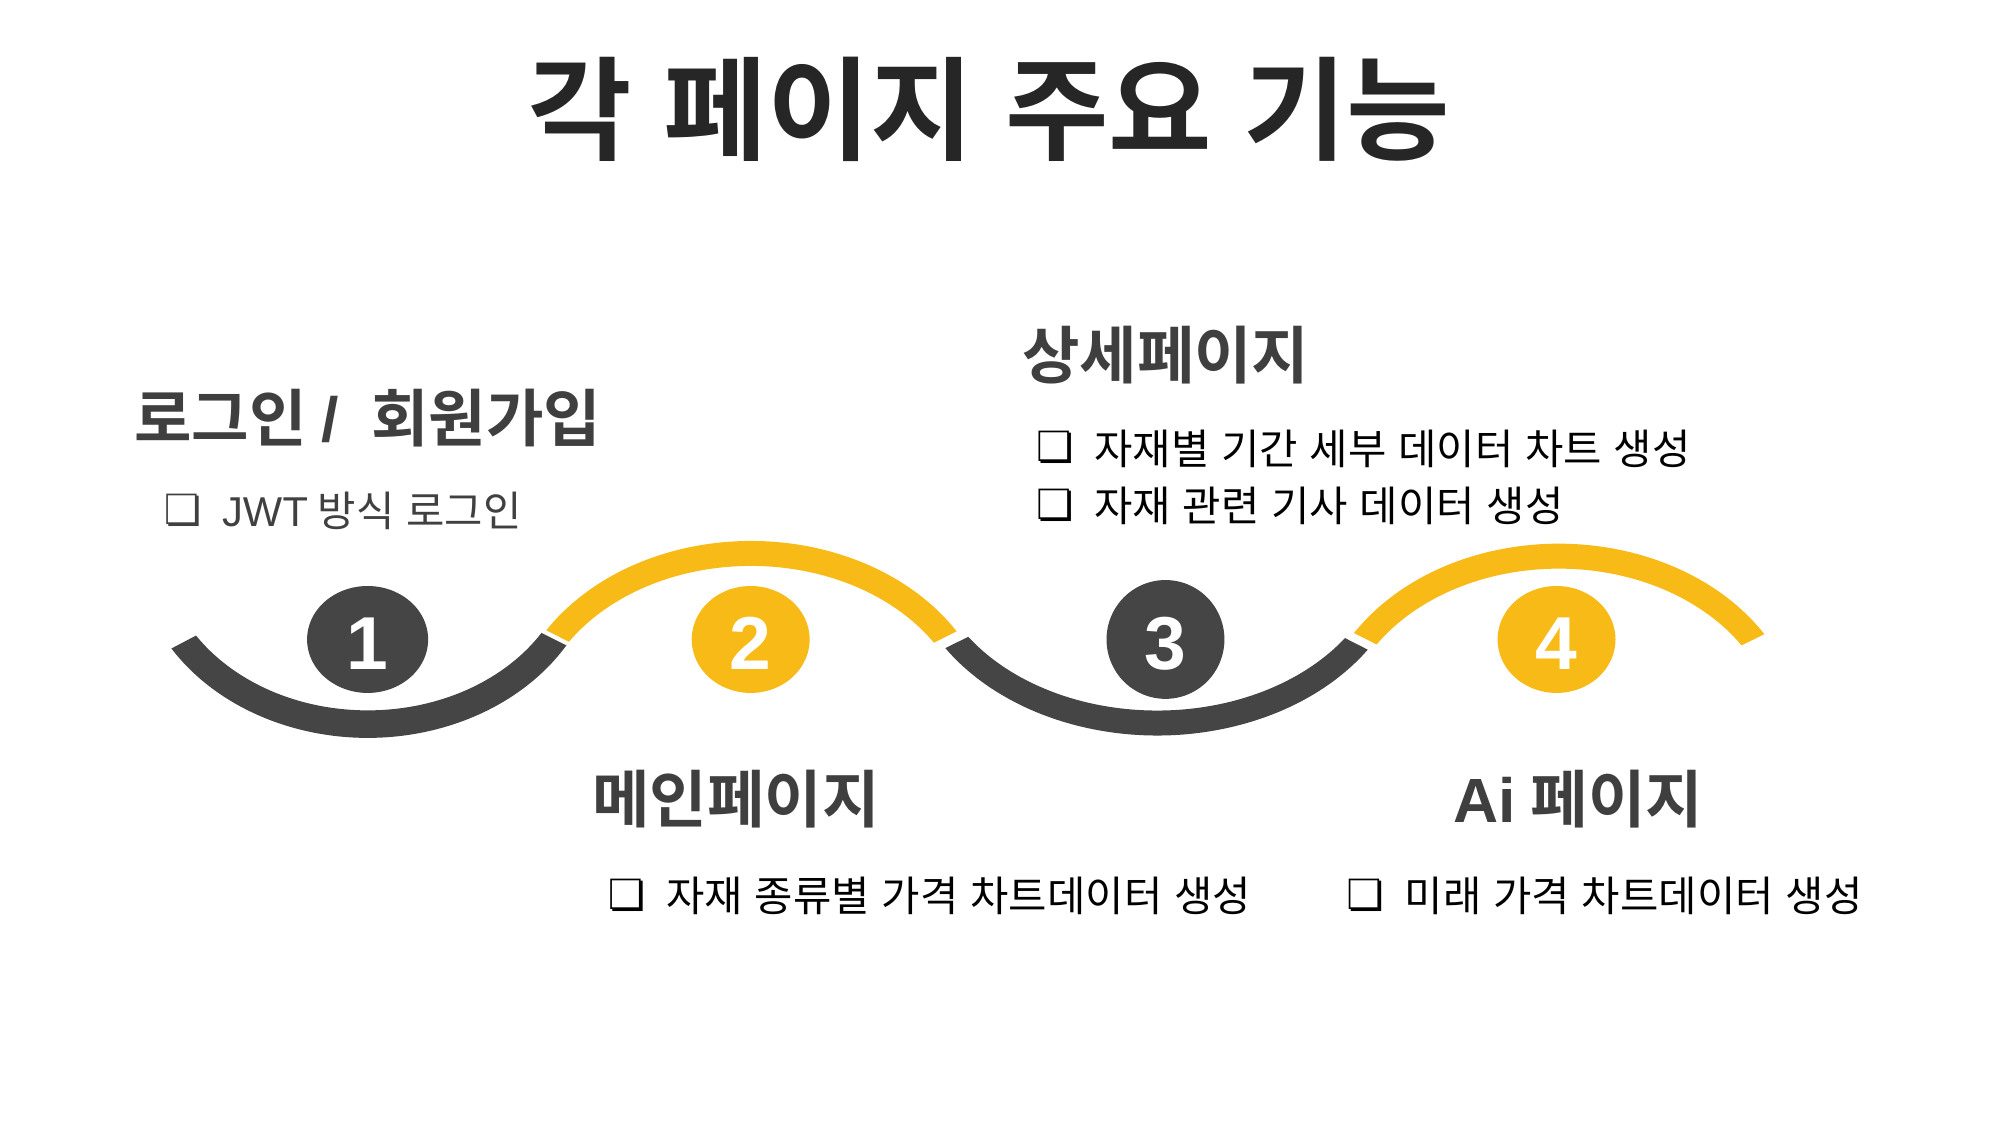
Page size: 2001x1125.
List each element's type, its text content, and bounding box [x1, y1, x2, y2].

text_box 1 [307, 586, 429, 693]
text_box 3 [1106, 580, 1225, 699]
text_box [546, 550, 957, 643]
list 각 페이지 주요 기능 [40, 55, 1940, 175]
text_box 상세페이지 [921, 308, 1411, 399]
text_box JWT방식 로그인 [132, 462, 828, 550]
text_box [1354, 545, 1765, 646]
text_box [945, 636, 1368, 736]
text_box 미래 가격 차트데이터 생성 [1314, 847, 1964, 936]
text_box 자재 종류별 가격 차트데이터 생성 [576, 847, 1314, 936]
text_box 자재별 기간 세부 데이터 차트 생성 자재 관련 기사 데이터 생성 [1004, 399, 1815, 545]
text_box 메인페이지 [516, 752, 956, 843]
text_box [171, 632, 567, 738]
text_box 2 [691, 586, 810, 693]
text_box 로그인/ 회원가입 [84, 371, 651, 462]
text_box Ai페이지 [1376, 752, 1780, 843]
text_box 4 [1497, 586, 1616, 693]
